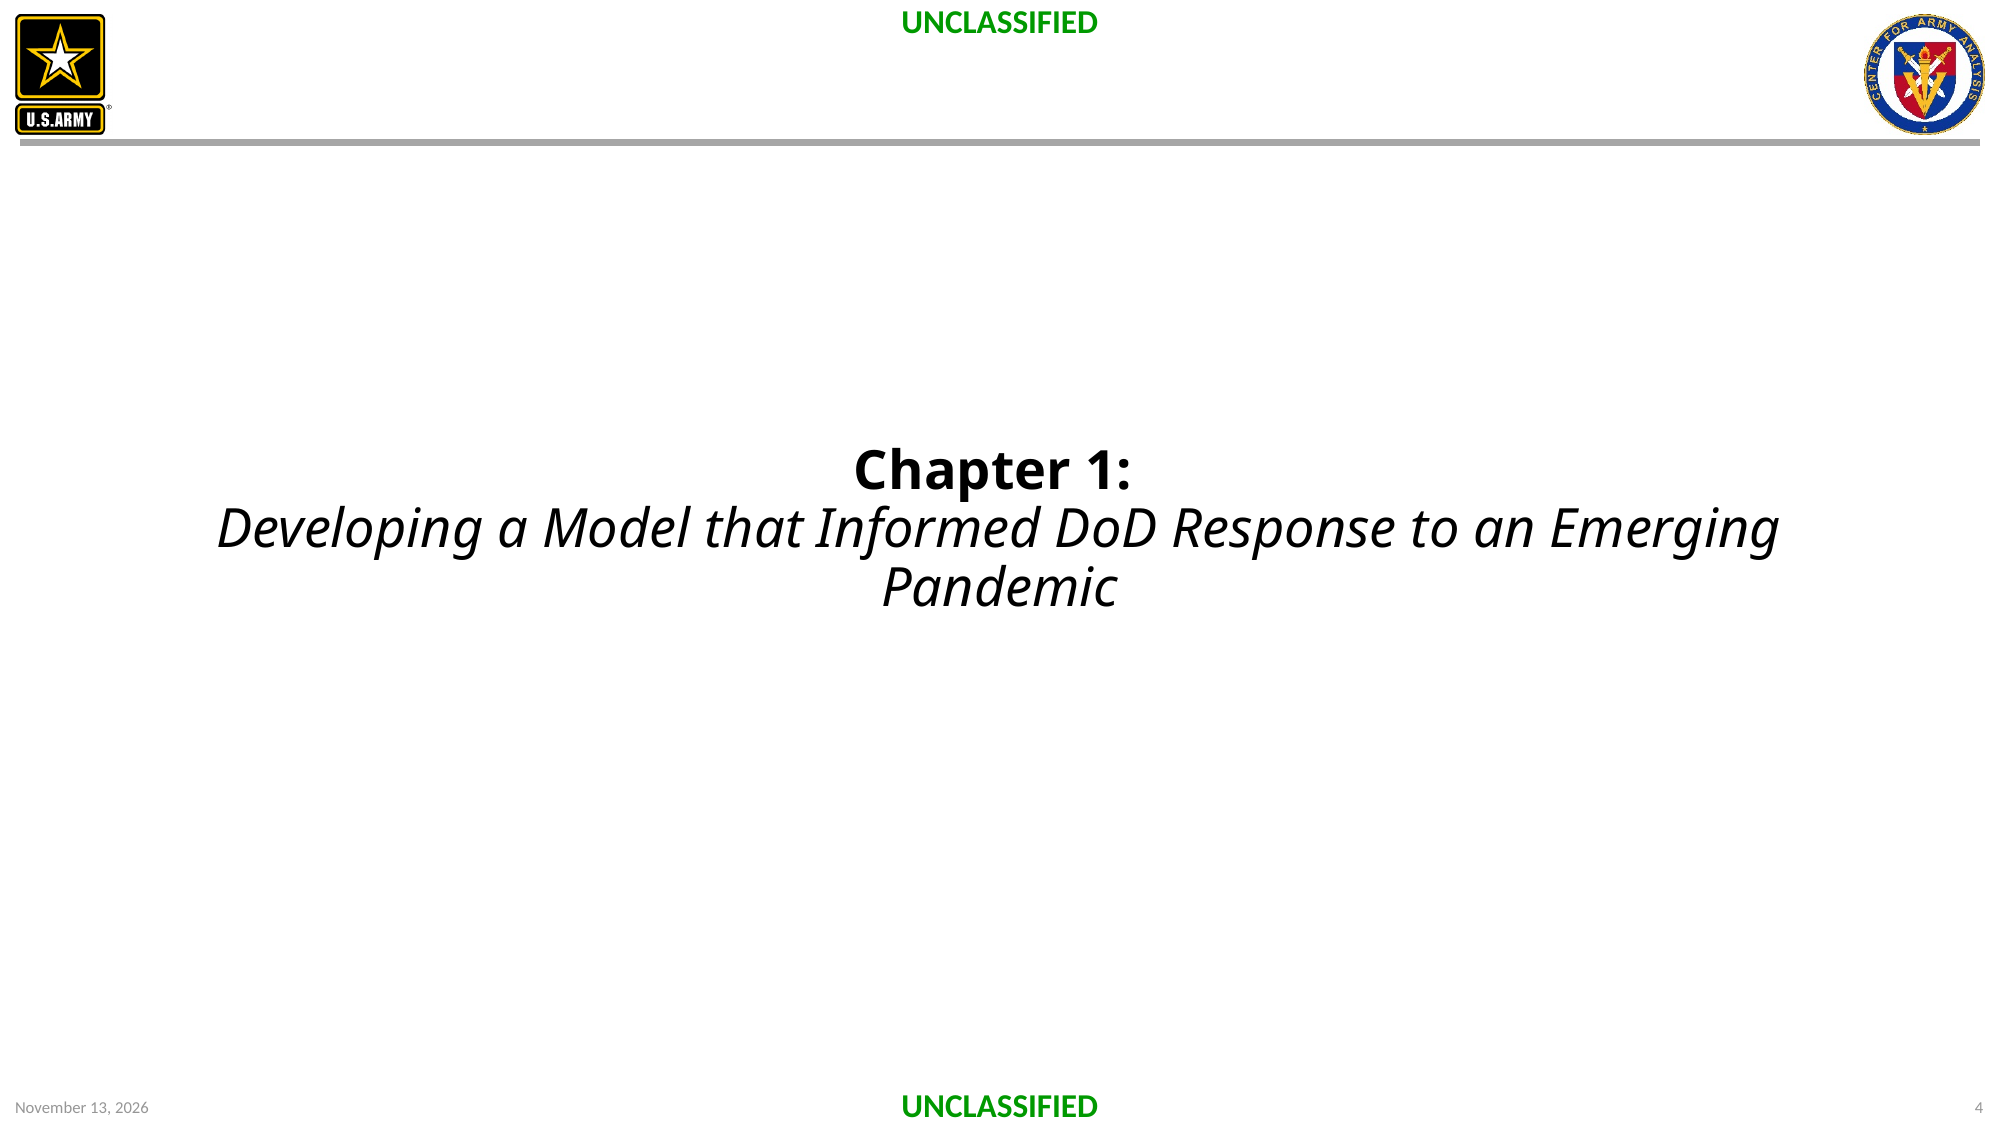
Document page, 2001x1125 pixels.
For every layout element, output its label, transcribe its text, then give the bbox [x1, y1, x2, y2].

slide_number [0, 1086, 401, 1125]
slide_number 4 [1918, 1086, 1999, 1125]
title Chapter 1: Developing a Model that Informed DoD Response to an Emerging Pandemic [135, 506, 1865, 618]
picture [1864, 14, 1985, 135]
picture [15, 14, 113, 135]
